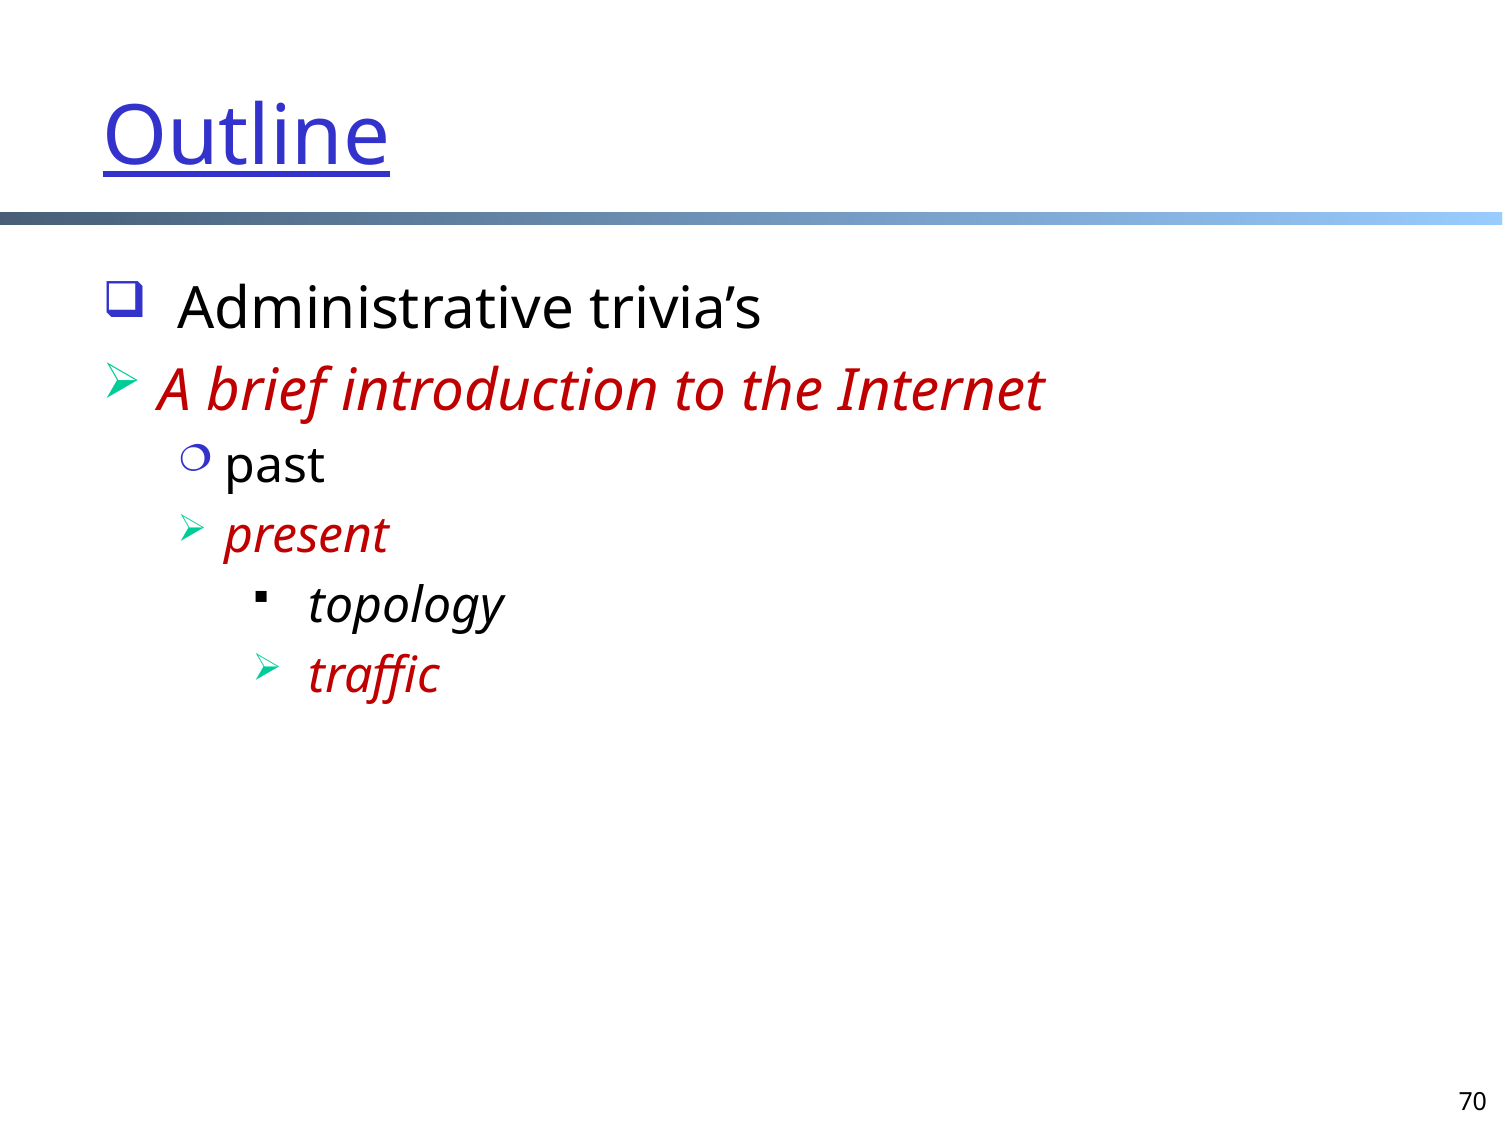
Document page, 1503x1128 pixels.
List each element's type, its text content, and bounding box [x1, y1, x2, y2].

title Outline [87, 37, 1365, 226]
slide_number 70 [1151, 1051, 1503, 1128]
text_box Administrative trivia’s A brief introduction to the Internet past present topology traffic [87, 262, 1365, 1027]
